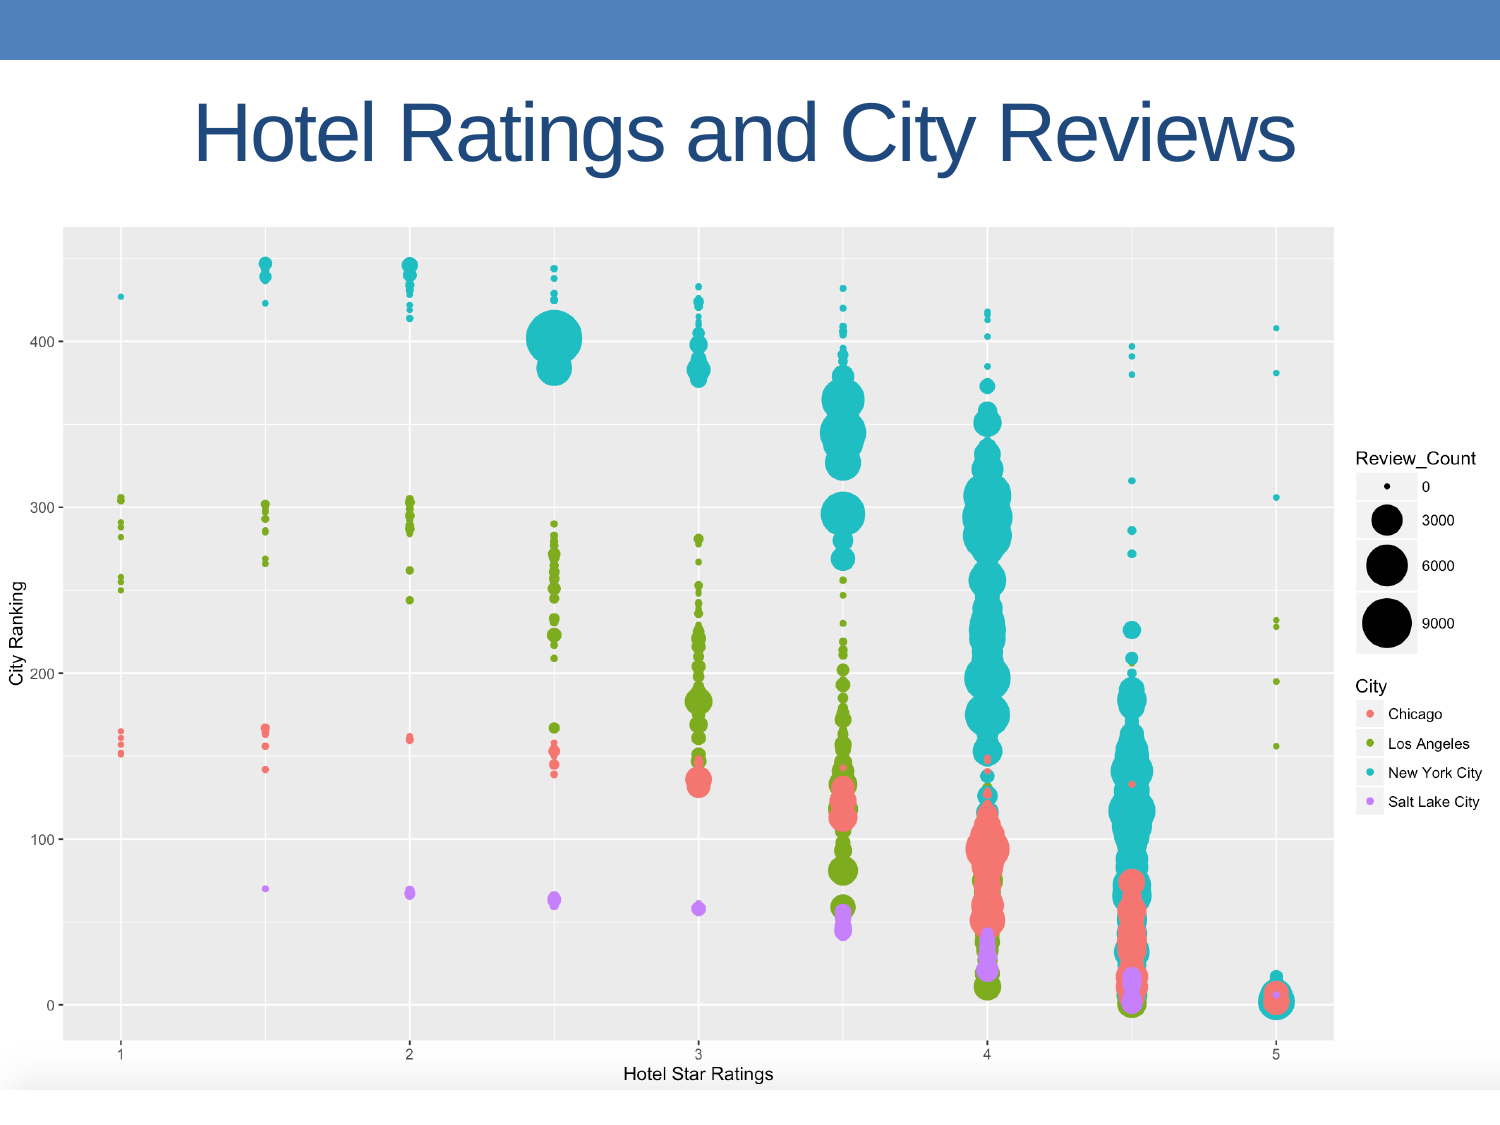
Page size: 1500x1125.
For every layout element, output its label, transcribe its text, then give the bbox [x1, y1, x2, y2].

text_box Hotel Ratings and City Reviews [70, 71, 1421, 215]
picture [0, 217, 1500, 1090]
